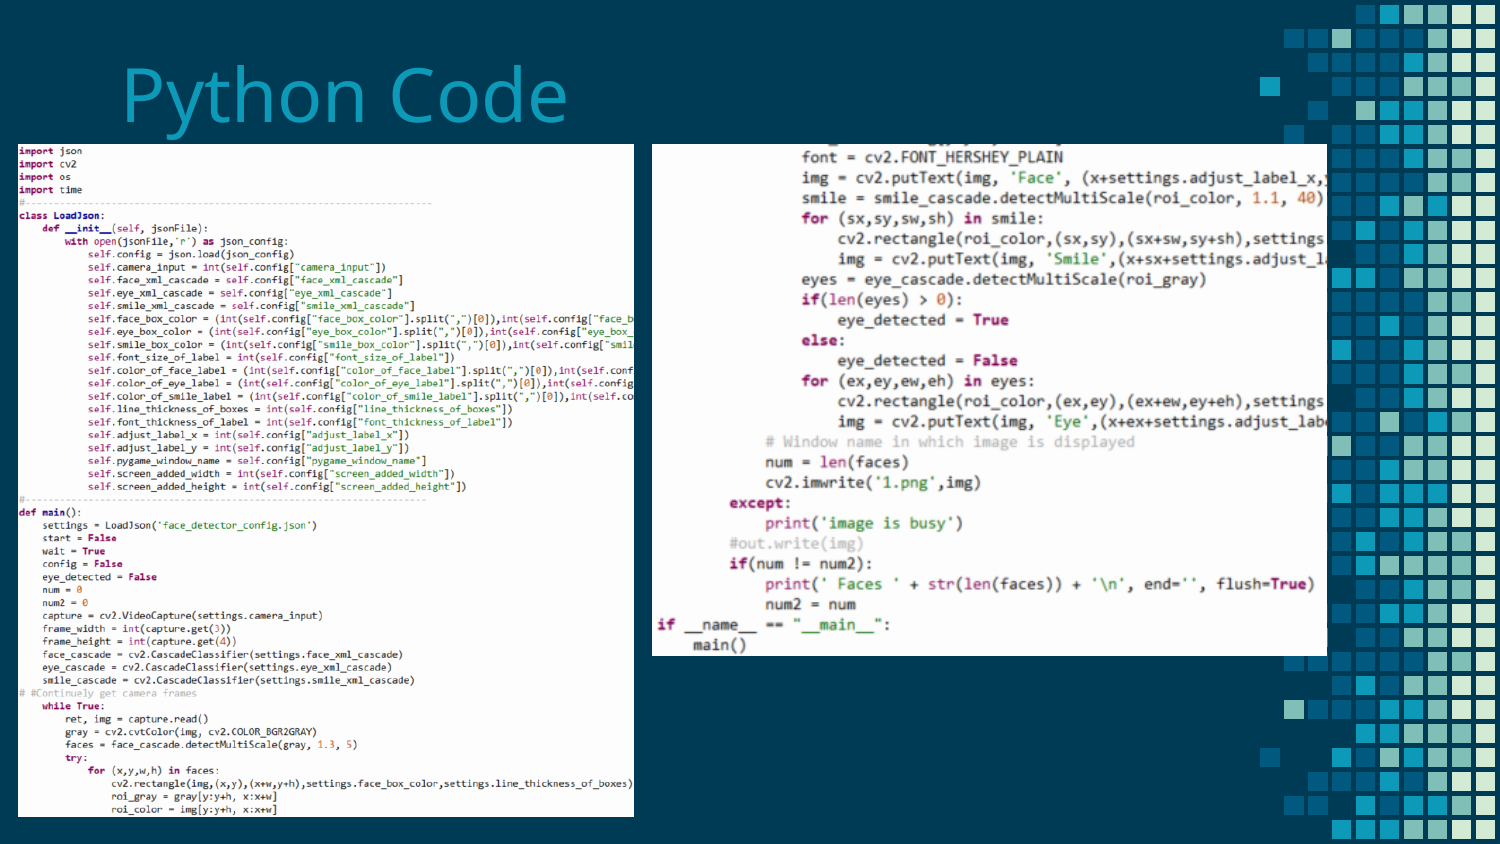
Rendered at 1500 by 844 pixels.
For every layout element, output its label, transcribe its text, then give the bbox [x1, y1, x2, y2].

title Python Code [105, 11, 1215, 153]
picture [653, 145, 1327, 655]
picture [19, 145, 633, 816]
